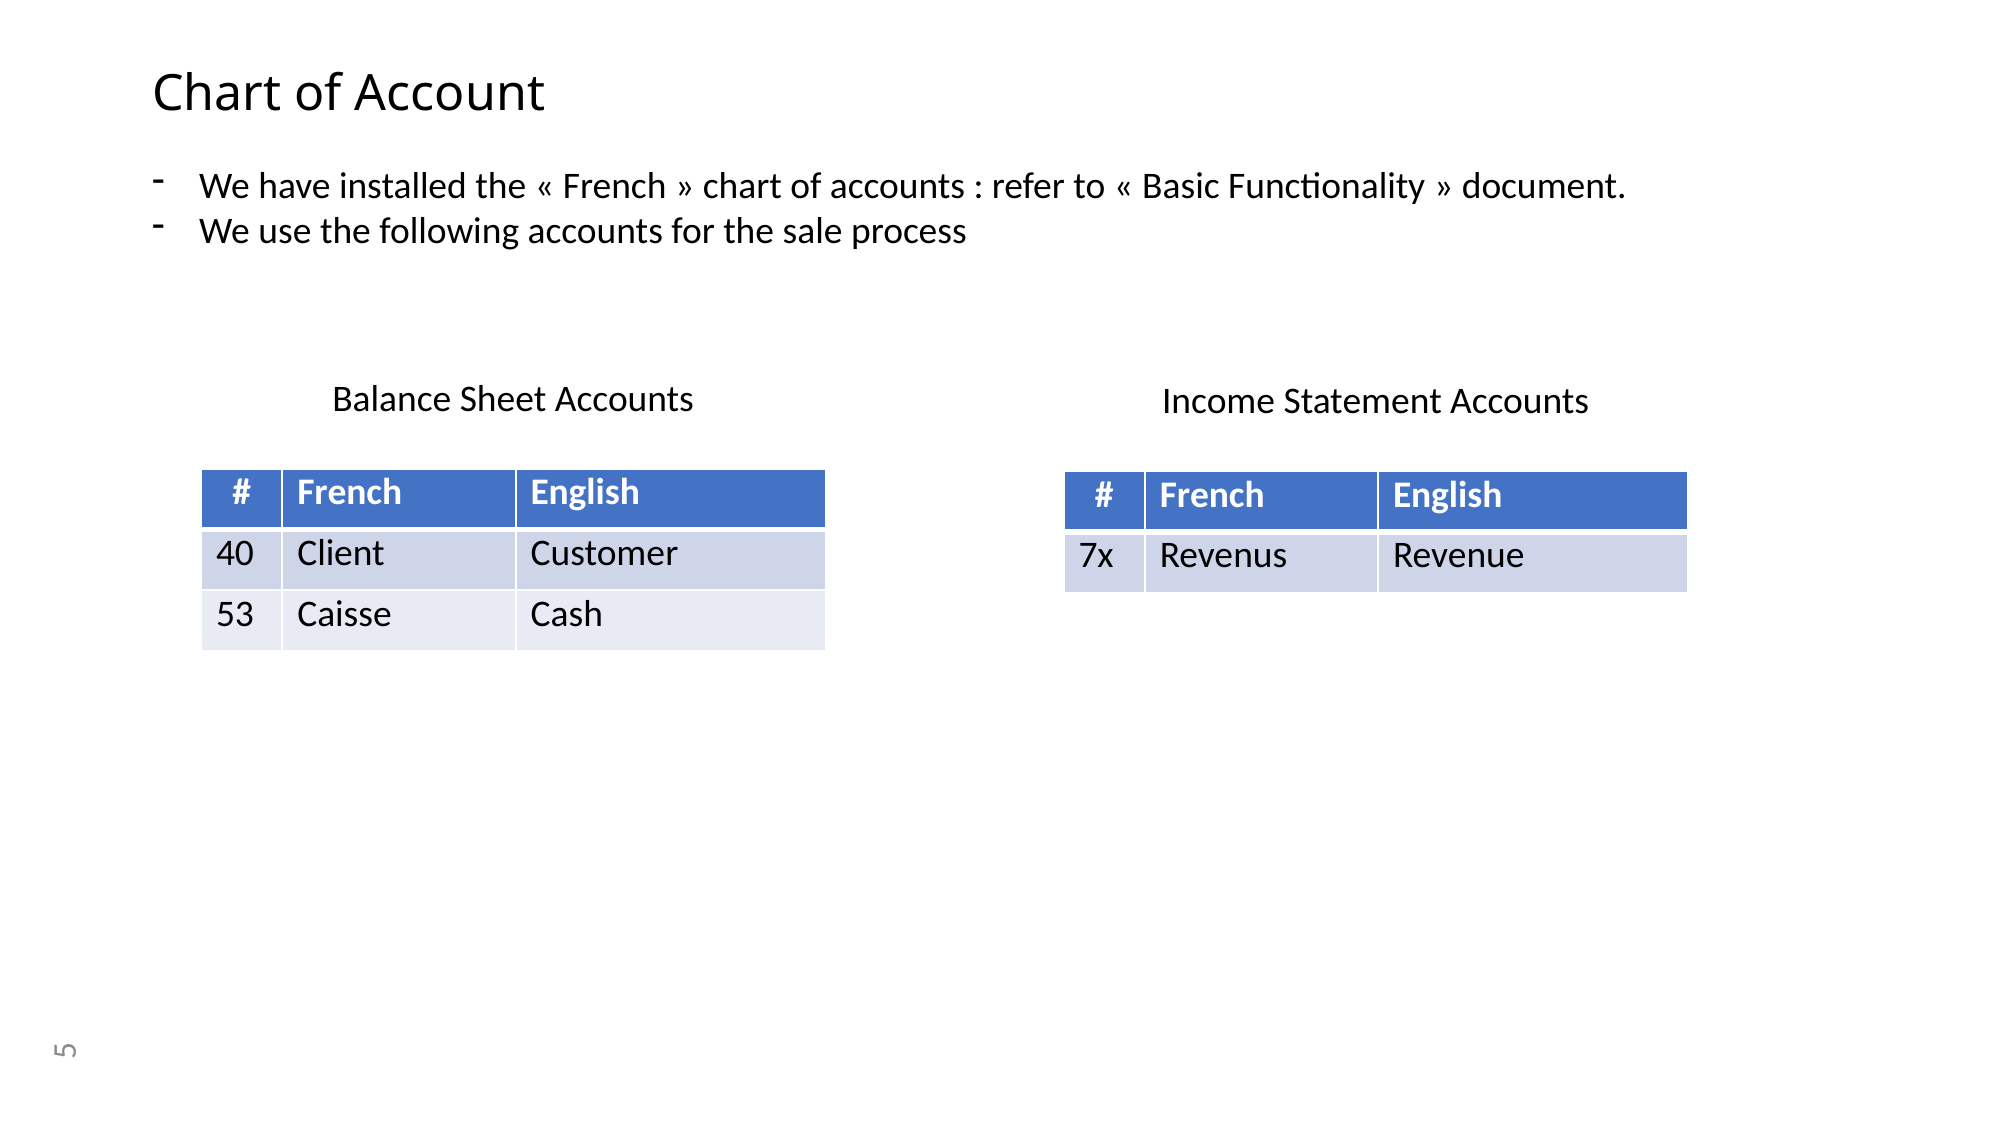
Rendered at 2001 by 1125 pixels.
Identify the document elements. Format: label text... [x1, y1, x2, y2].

text_box We have installed the « French » chart of accounts : refer to « Basic Functionality » document. We use the following accounts for the sale process [137, 153, 1782, 259]
table_header # [202, 470, 281, 527]
table_header # [1065, 472, 1144, 529]
table_cell Customer [517, 532, 825, 589]
table_cell 53 [202, 591, 281, 650]
table_header French [283, 470, 515, 527]
title Chart of Account [137, 59, 1863, 136]
text_box Balance Sheet Accounts [201, 366, 826, 426]
table_header English [1379, 472, 1687, 529]
table_header French [1146, 472, 1377, 529]
table_cell Client [283, 532, 515, 589]
slide_number 5 [32, 995, 93, 1108]
table_cell Revenue [1379, 535, 1687, 592]
table_cell Cash [517, 591, 825, 650]
text_box Income Statement Accounts [1063, 368, 1688, 429]
table_cell Caisse [283, 591, 515, 650]
table_header English [517, 470, 825, 527]
table_cell 7x [1065, 535, 1144, 592]
table_cell 40 [202, 532, 281, 589]
table_cell Revenus [1146, 535, 1377, 592]
